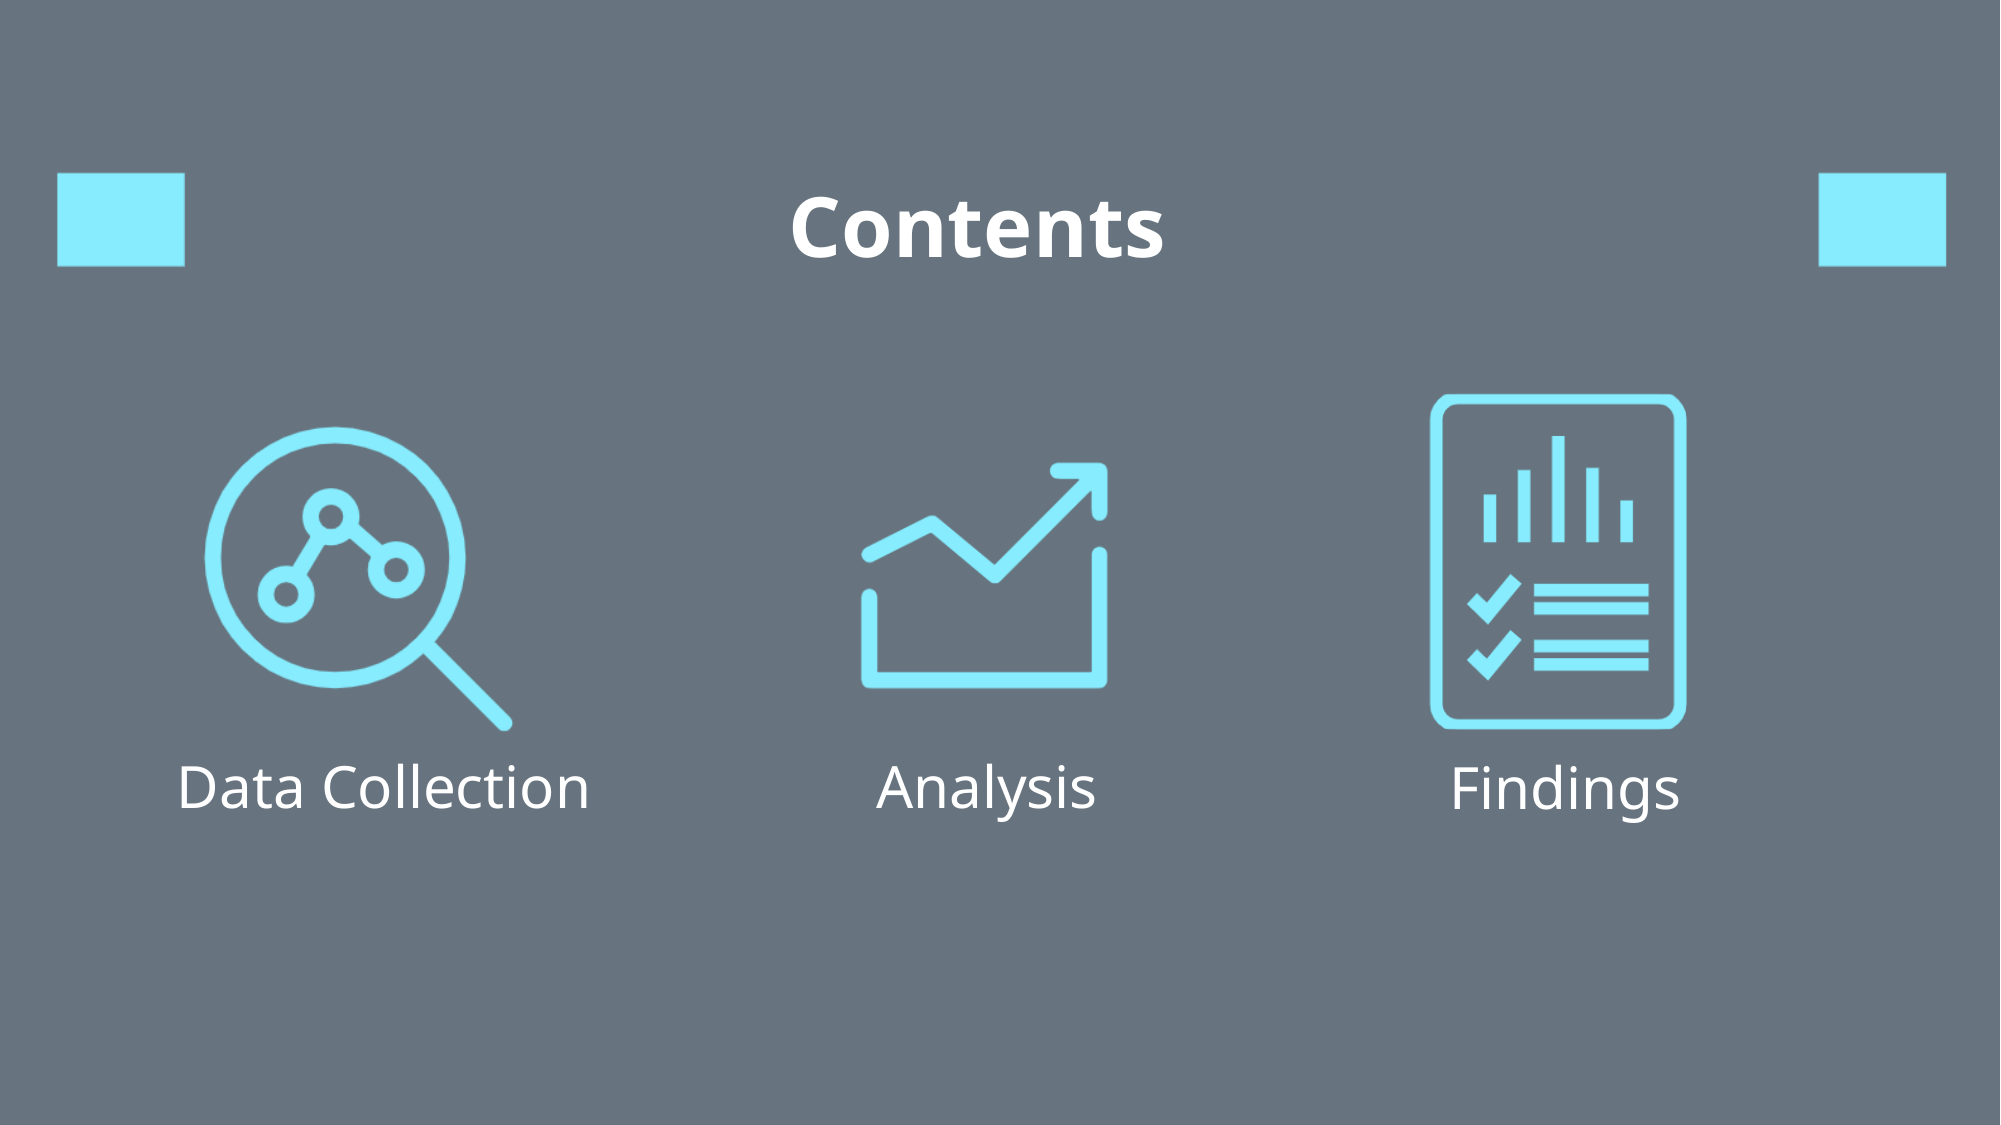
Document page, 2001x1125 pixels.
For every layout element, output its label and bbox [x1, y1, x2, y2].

picture [1394, 379, 1716, 750]
picture [824, 395, 1146, 730]
text_box [0, 0, 2000, 1125]
